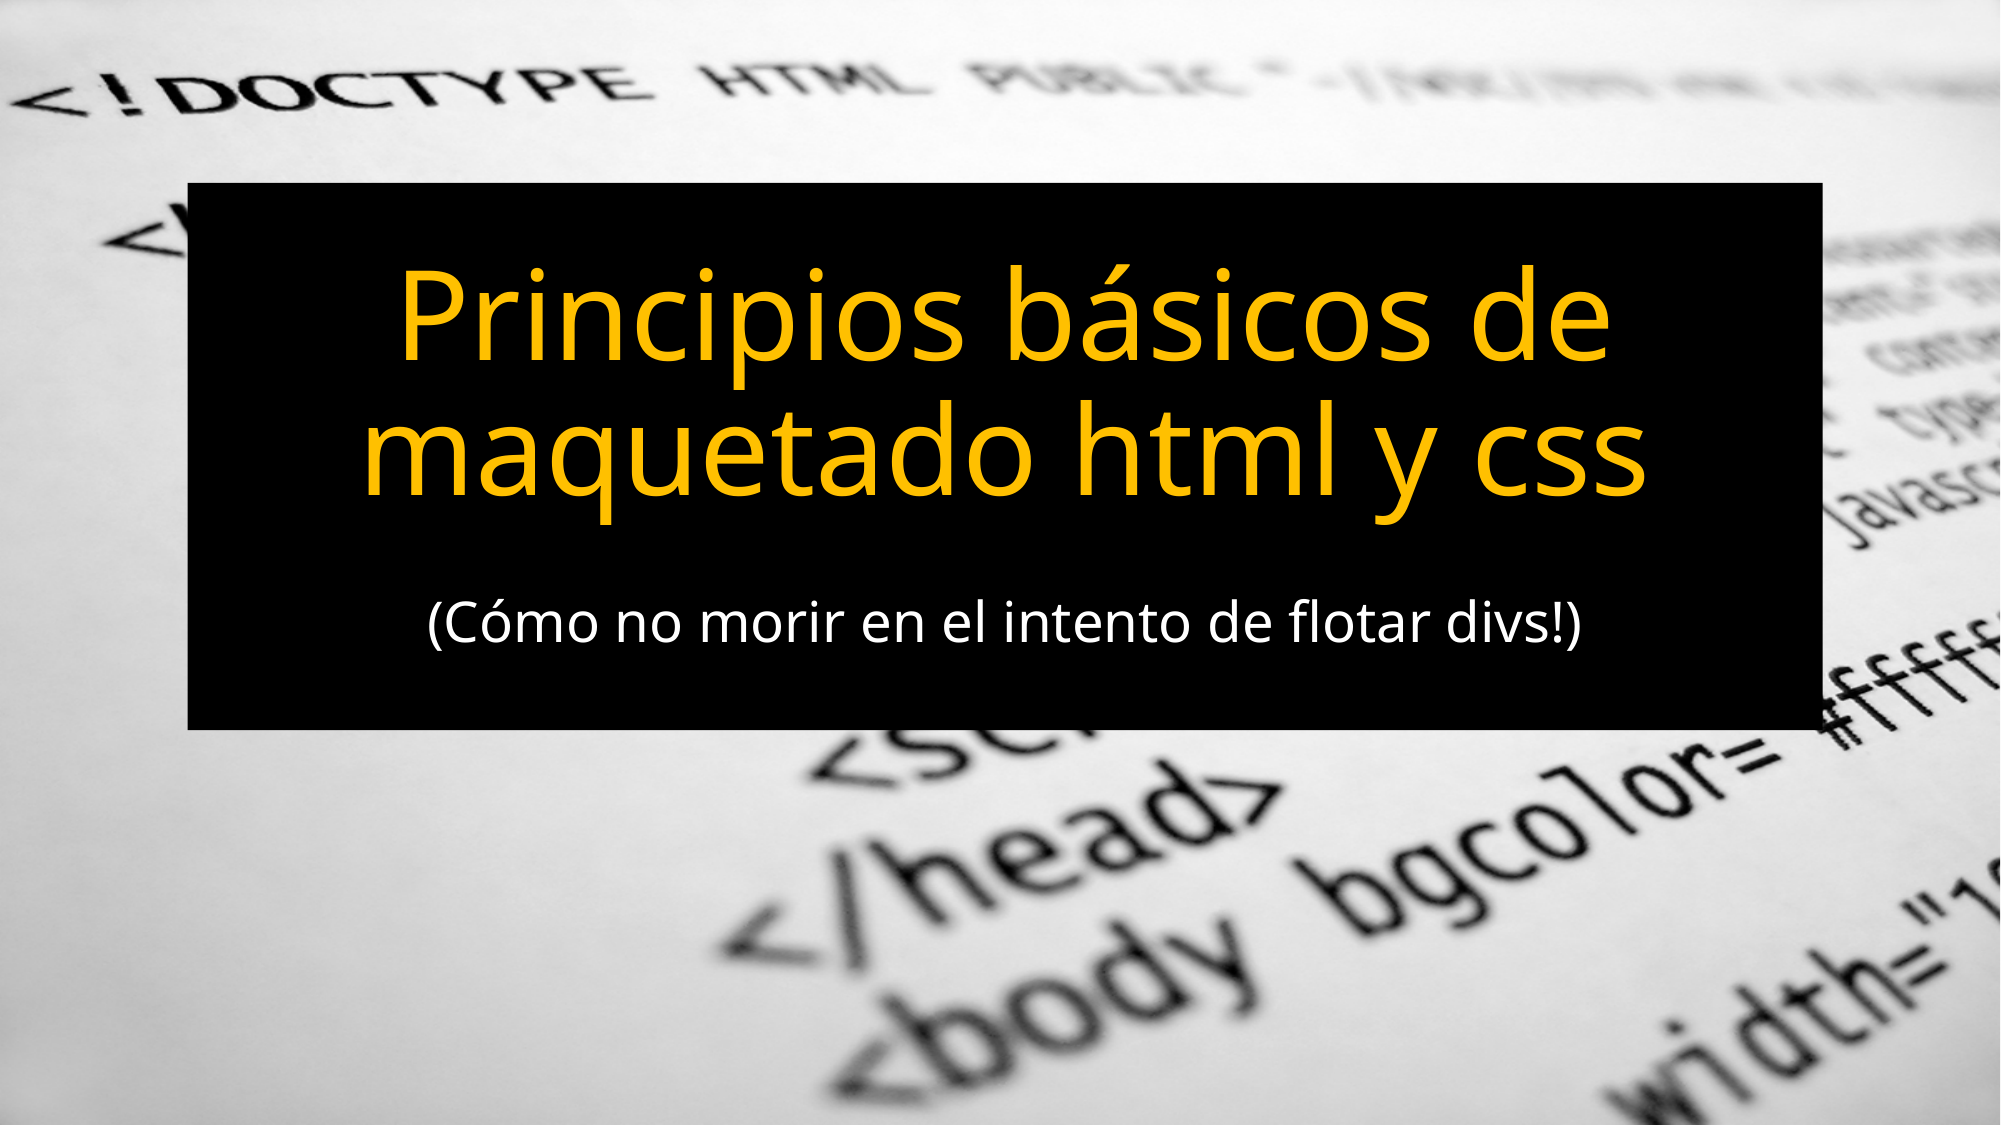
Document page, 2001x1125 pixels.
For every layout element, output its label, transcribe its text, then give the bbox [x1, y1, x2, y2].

picture [0, 0, 2001, 1125]
title Principios básicos de maquetado html y css (Cómo no morir en el intento de flotar divs!) [187, 182, 1823, 731]
